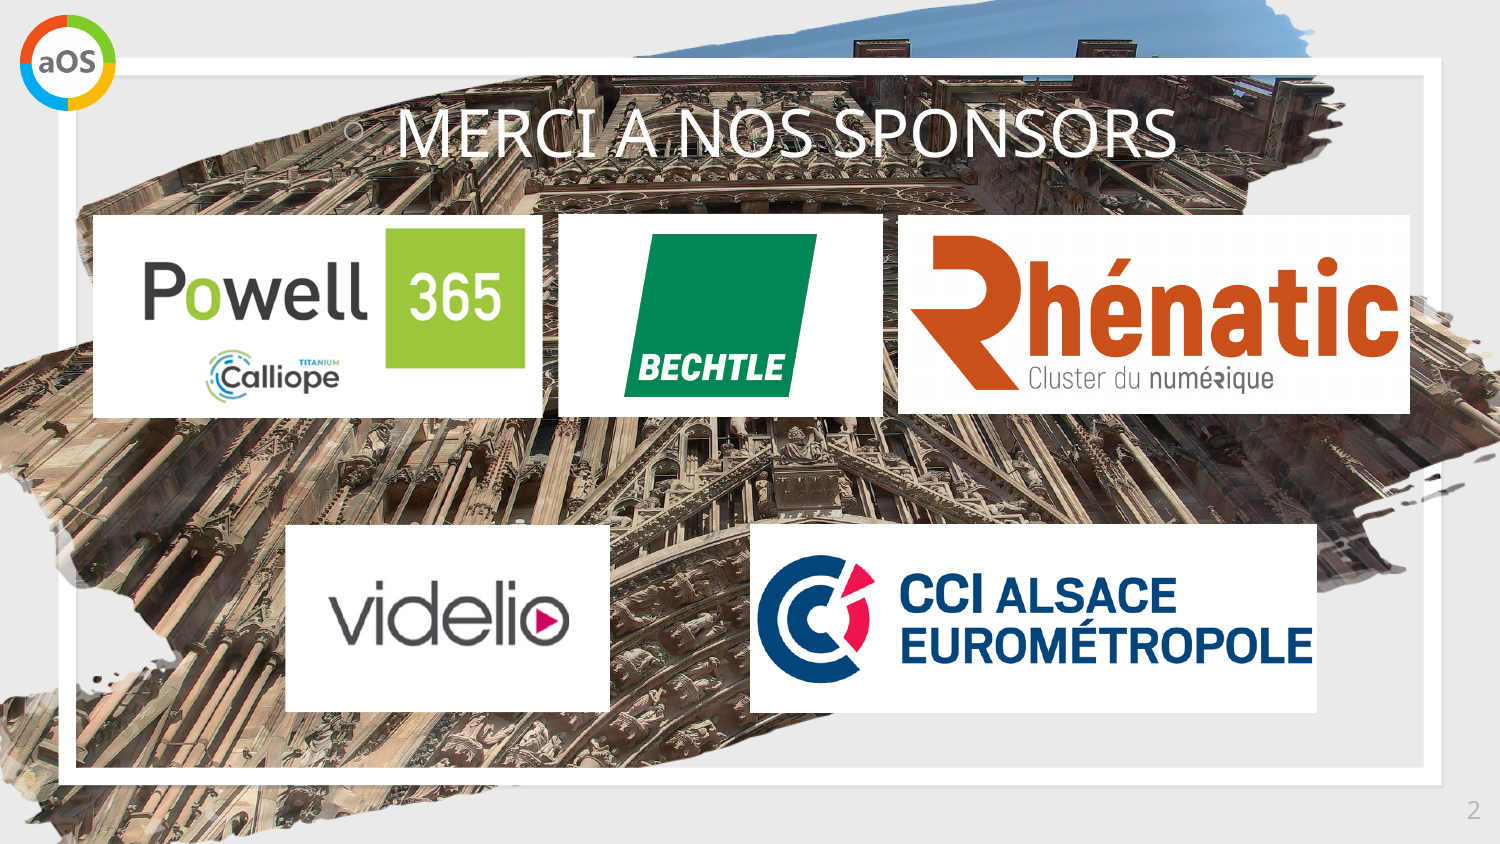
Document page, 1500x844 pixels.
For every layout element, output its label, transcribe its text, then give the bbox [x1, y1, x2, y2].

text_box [285, 524, 611, 713]
picture [0, 0, 1500, 844]
text_box [556, 212, 885, 419]
list MERCI A NOS SPONSORS [75, 92, 1425, 158]
slide_number 2 [1391, 779, 1482, 844]
